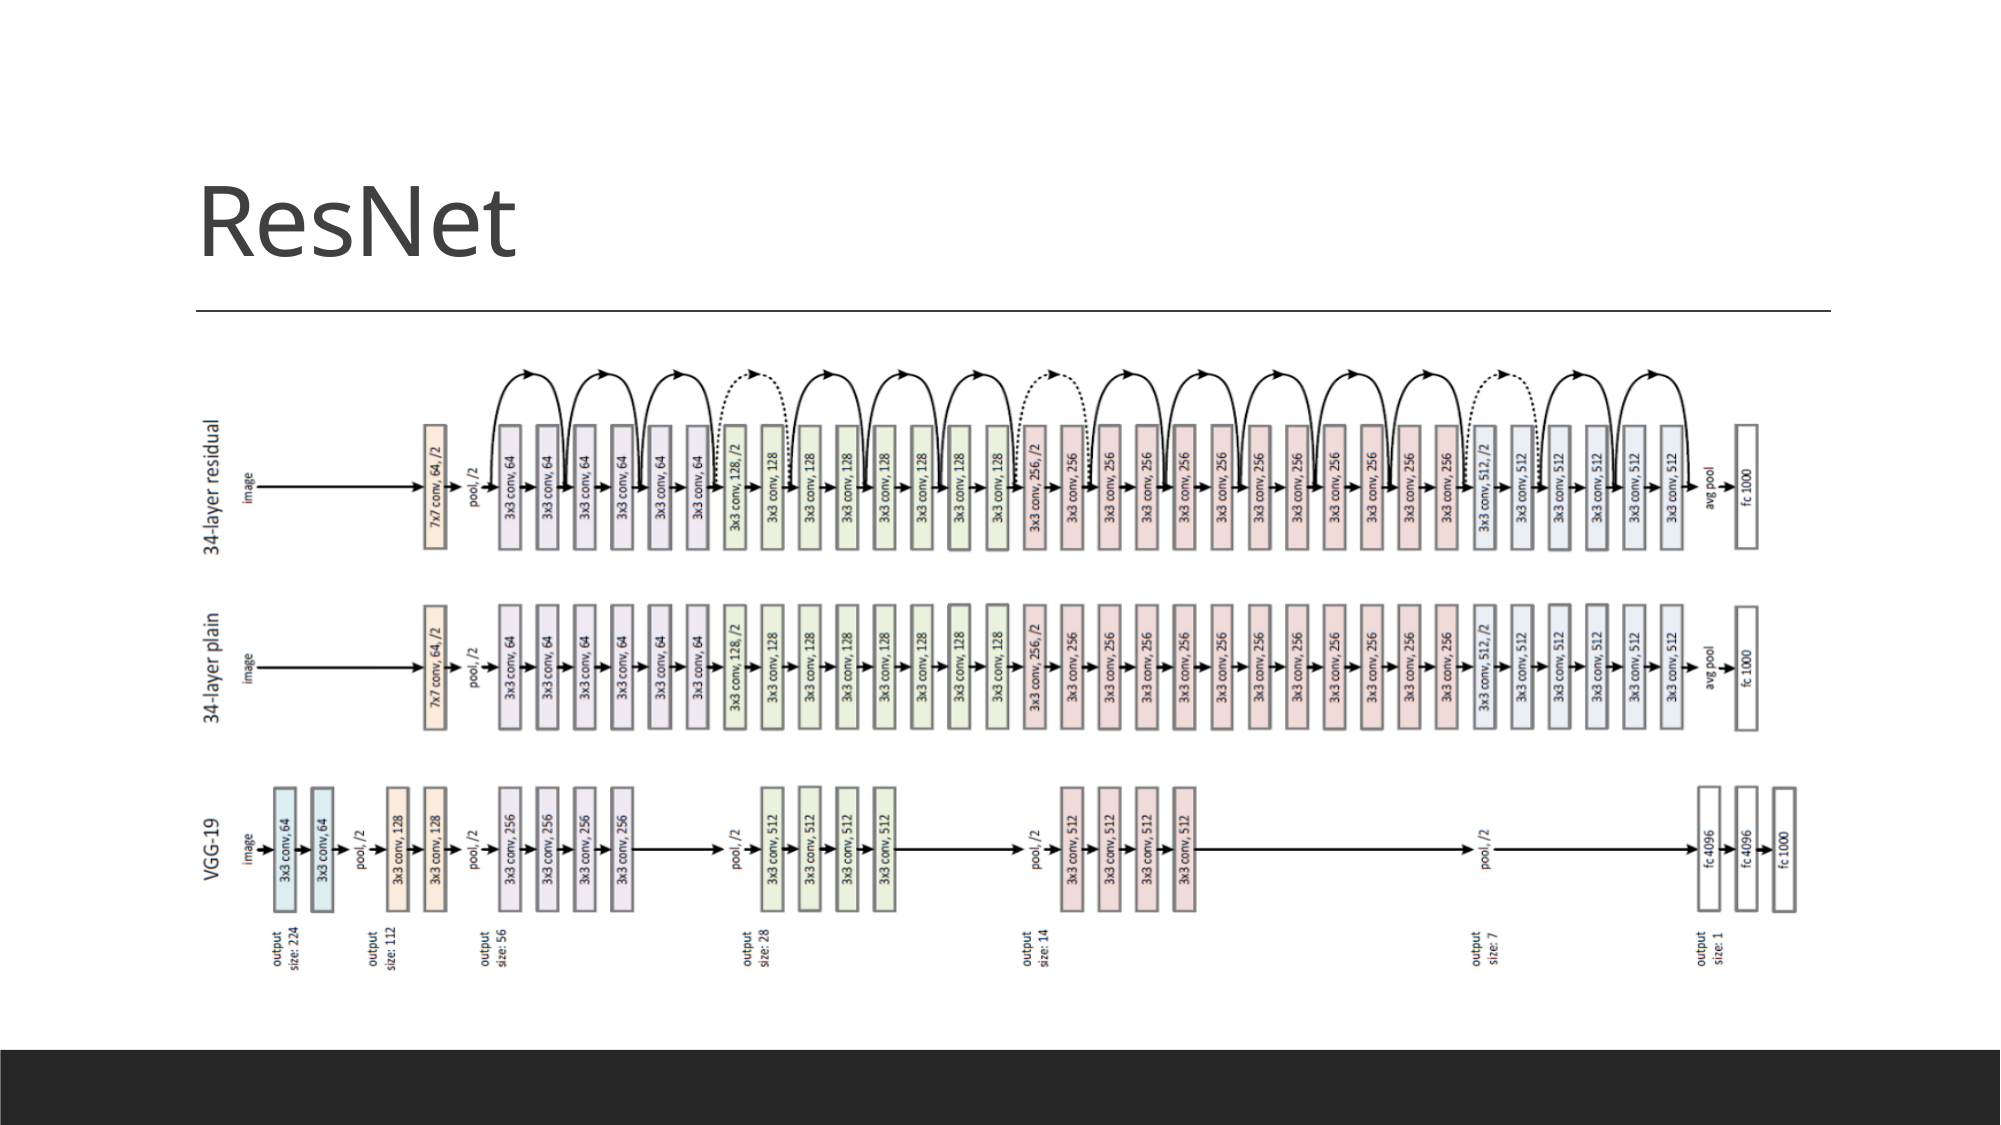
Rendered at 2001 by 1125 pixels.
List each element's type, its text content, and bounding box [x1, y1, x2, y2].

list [194, 354, 1806, 973]
title ResNet [180, 47, 1830, 285]
